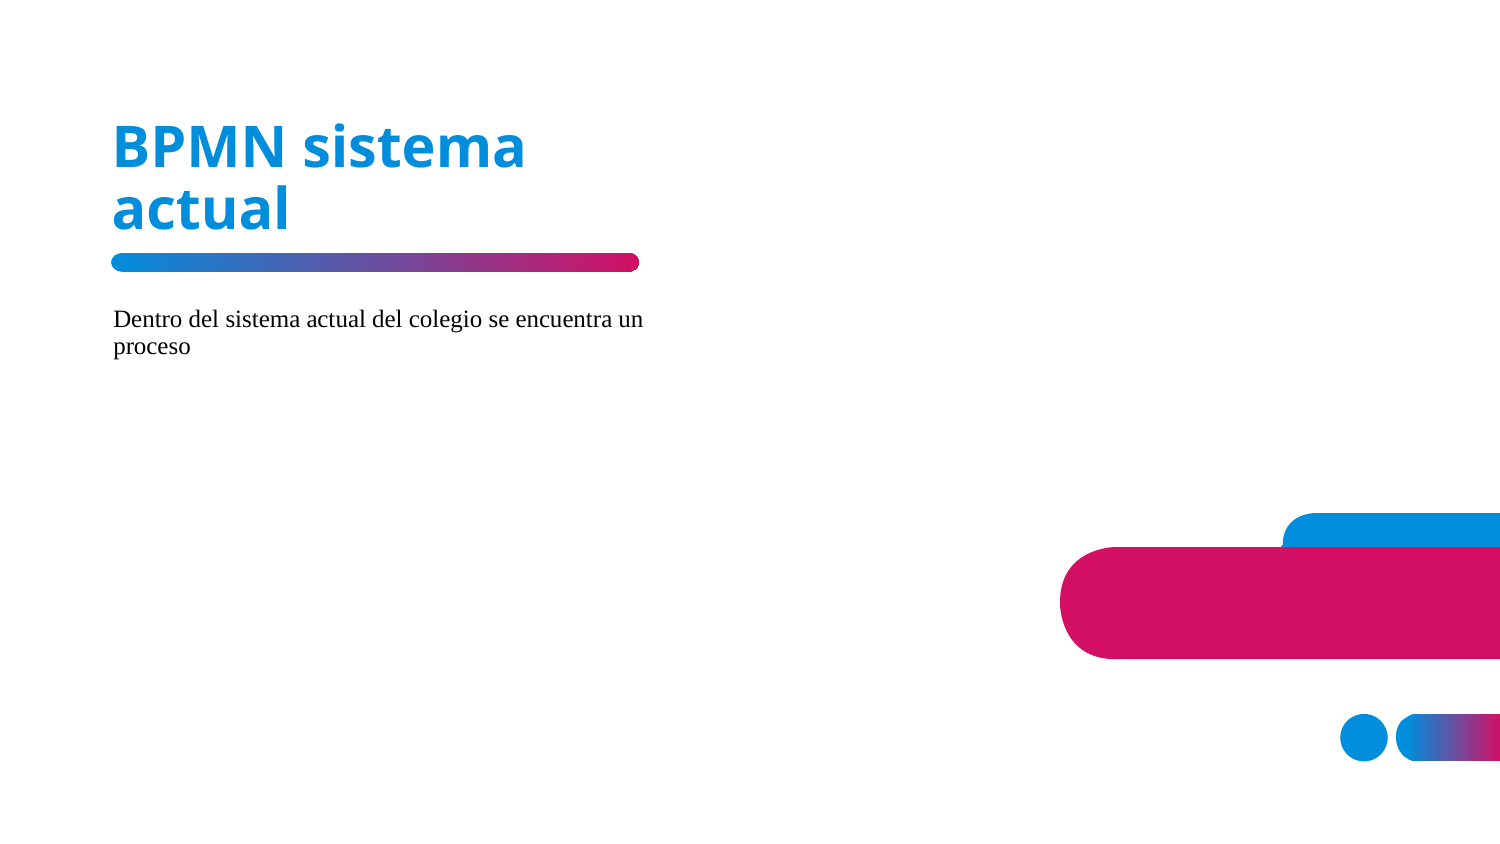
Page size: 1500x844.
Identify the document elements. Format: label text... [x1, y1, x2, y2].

picture [709, 182, 1500, 606]
list Dentro del sistema actual del colegio se encuentra un proceso [102, 300, 702, 689]
title BPMN sistema actual [100, 111, 684, 248]
